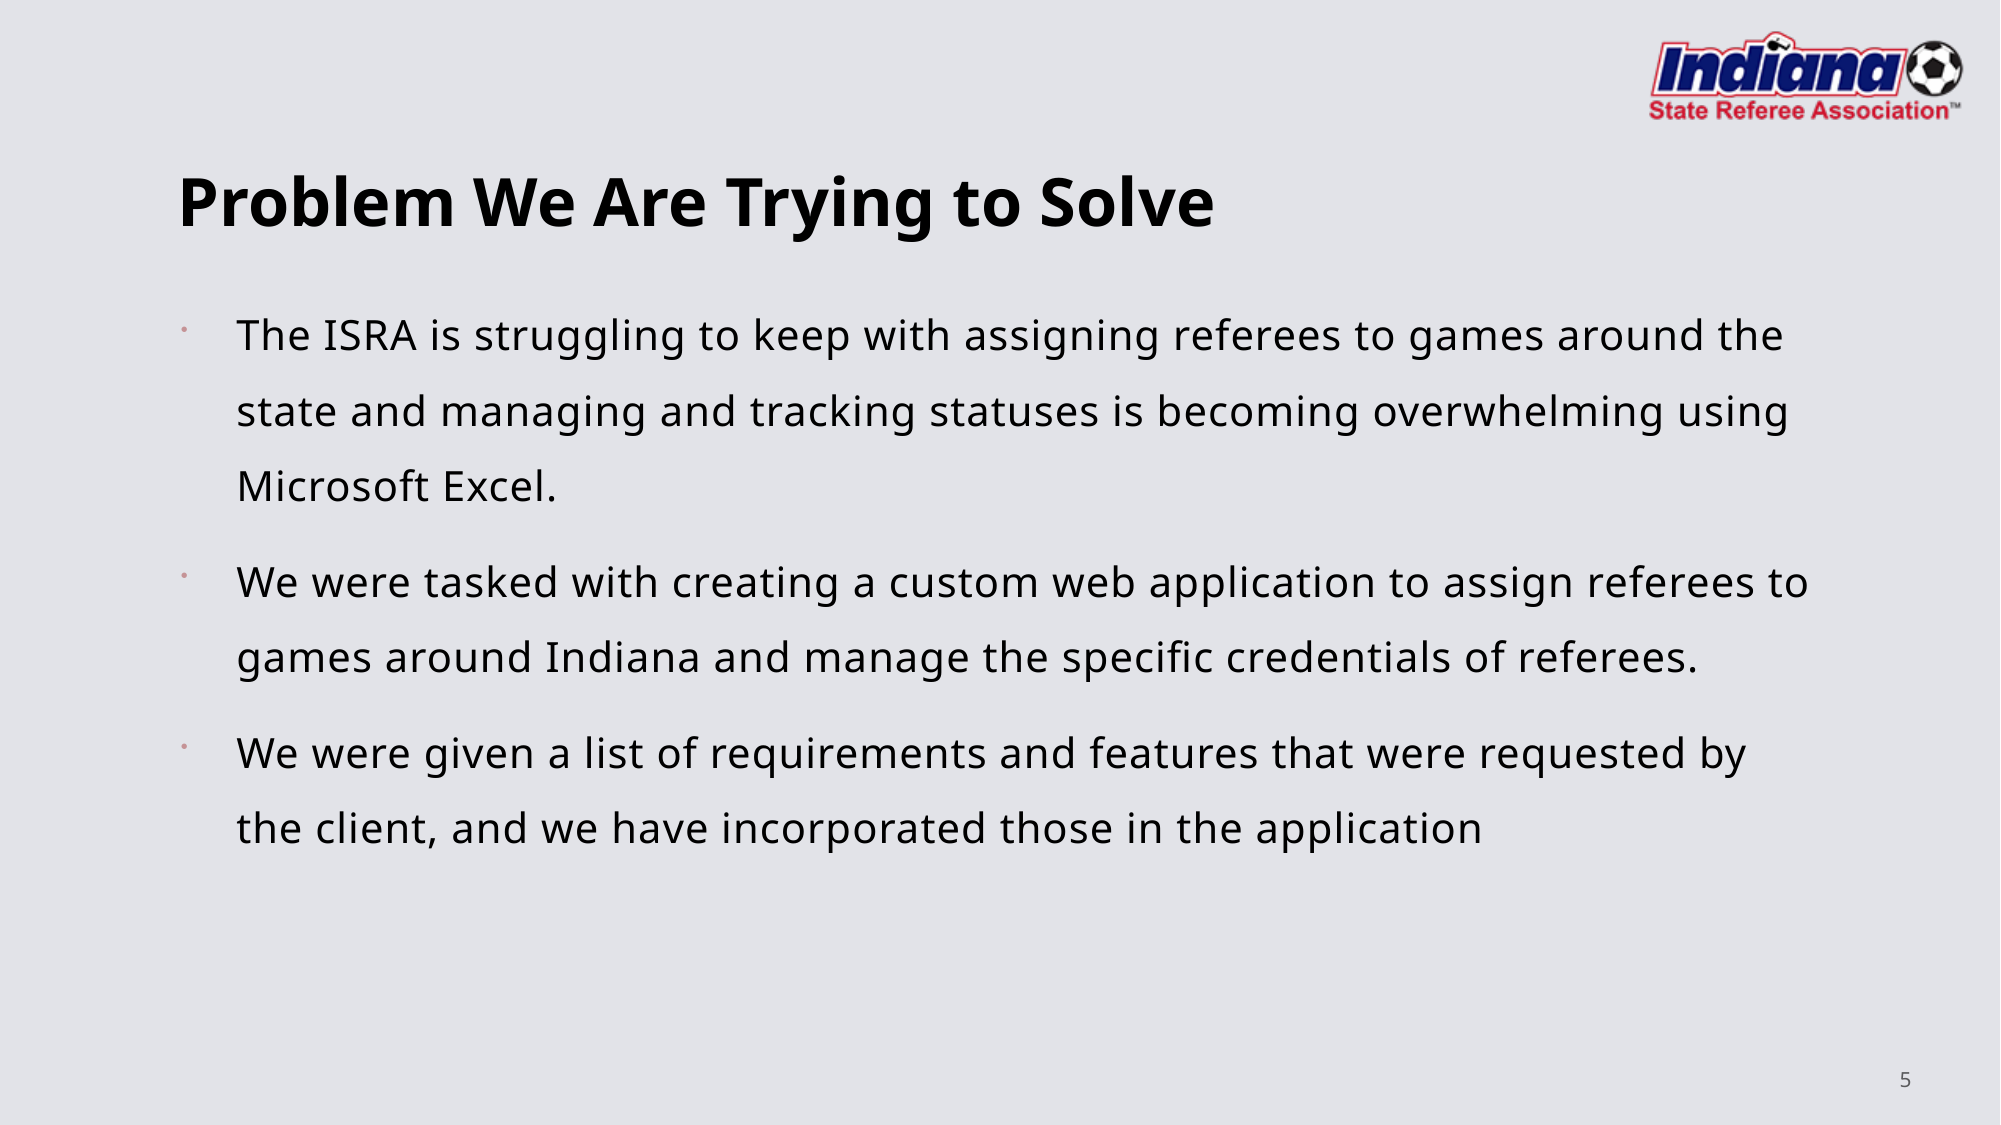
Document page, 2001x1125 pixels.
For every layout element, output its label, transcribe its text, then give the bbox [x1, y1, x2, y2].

picture [1648, 0, 1965, 181]
slide_number 5 [1637, 1042, 1927, 1119]
list The ISRA is struggling to keep with assigning referees to games around the state and managing and tracking statuses is becoming overwhelming using Microsoft Excel. We were tasked with creating a custom web application to assign referees to games around Indiana and manage the specific credentials of referees. We were given a list of requirements and features that were requested by the client, and we have incorporated those in the application [162, 276, 1838, 940]
title Problem We Are Trying to Solve [162, 64, 1838, 248]
